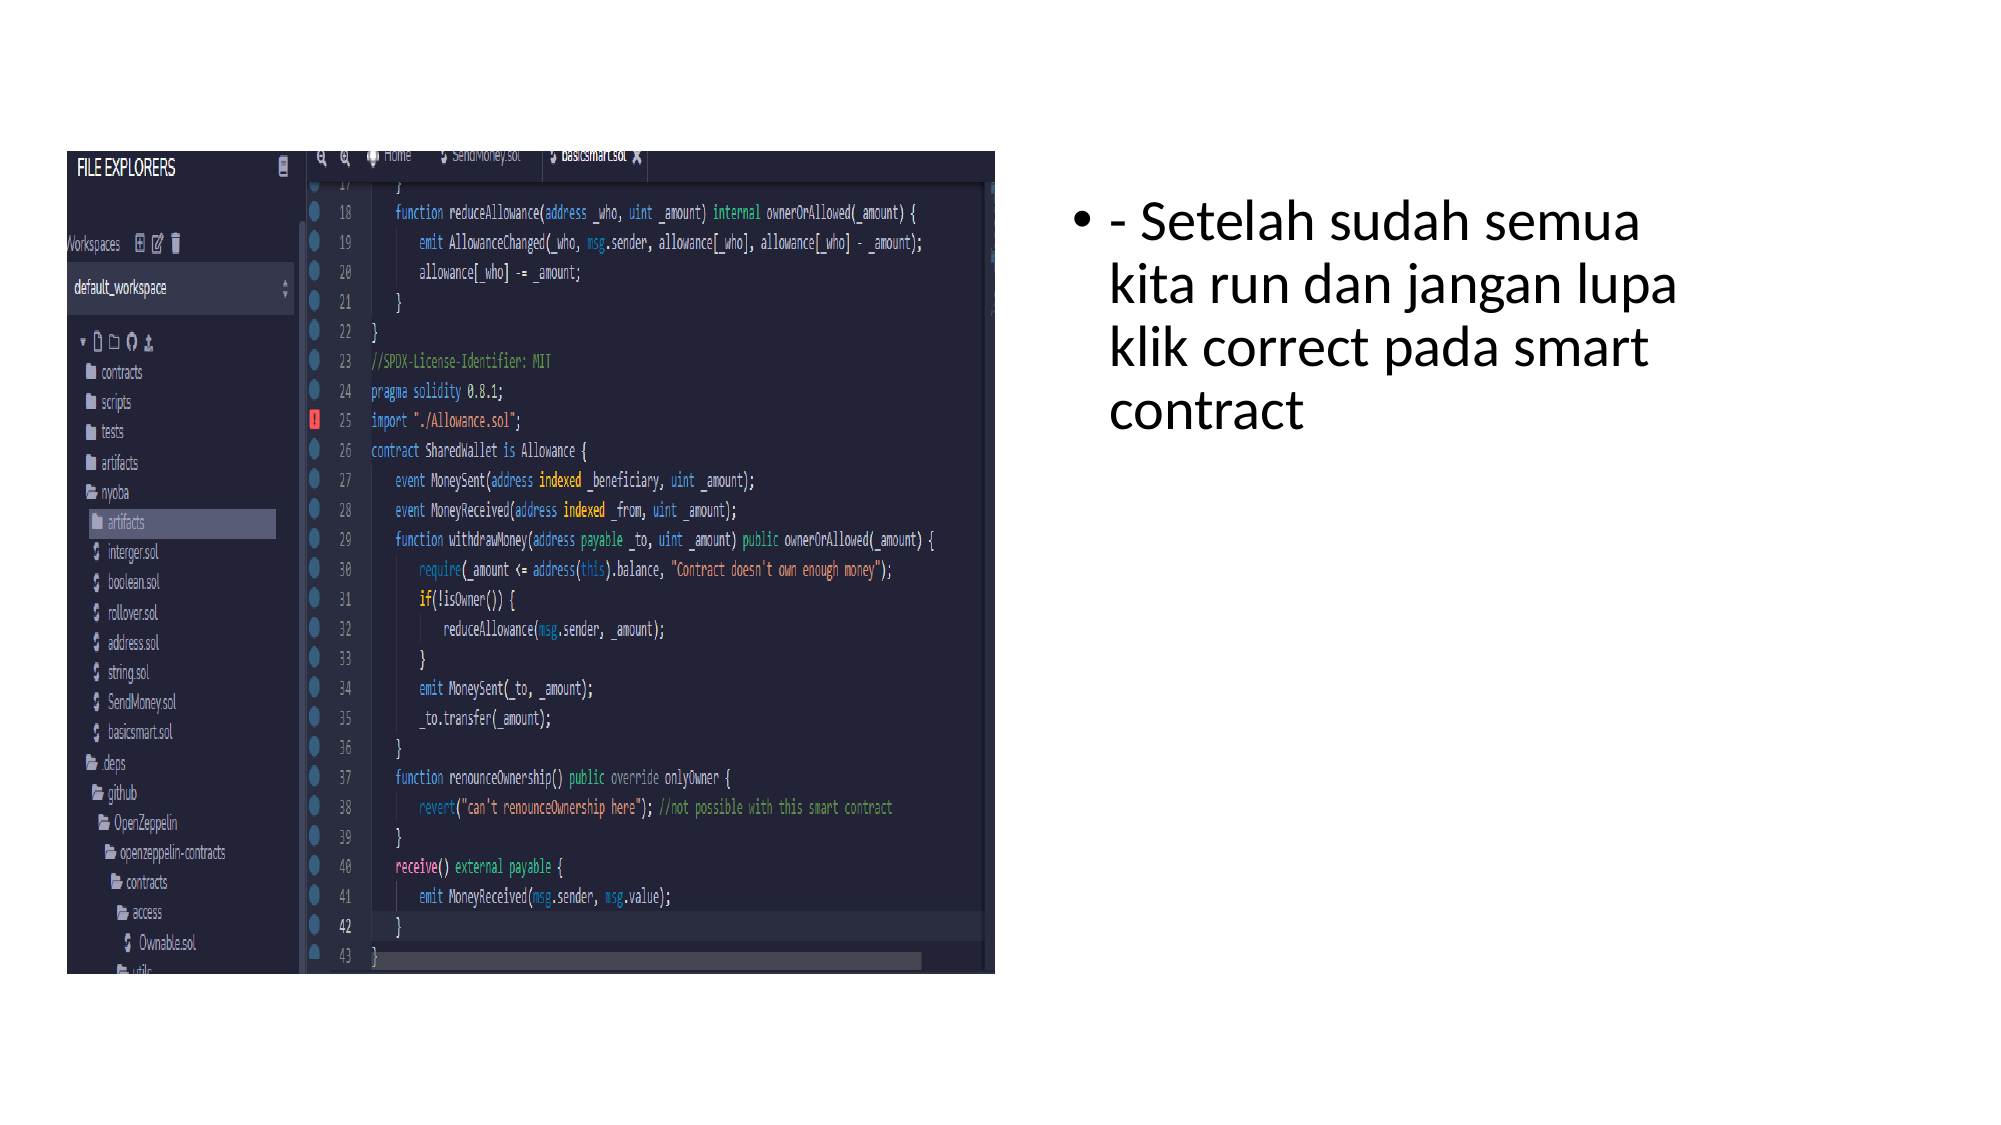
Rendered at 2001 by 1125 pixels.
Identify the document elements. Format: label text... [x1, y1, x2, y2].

list - Setelah sudah semua kita run dan jangan lupa klik correct pada smart contract [1057, 182, 1740, 1027]
picture [67, 151, 995, 974]
